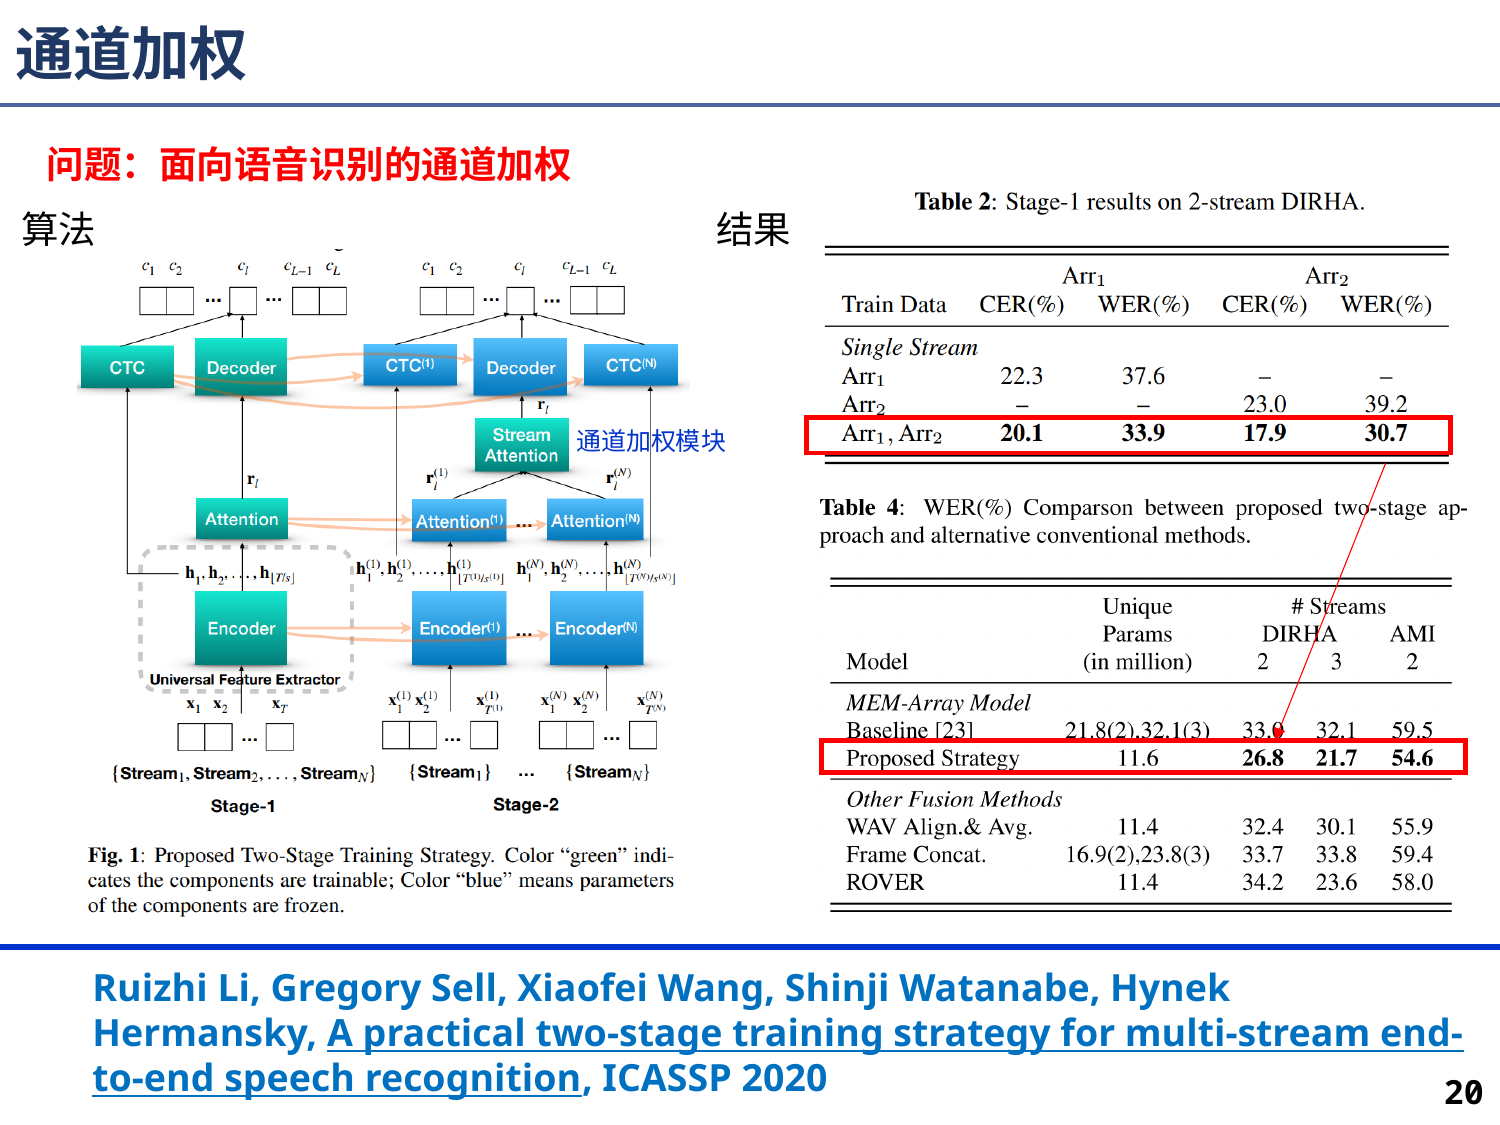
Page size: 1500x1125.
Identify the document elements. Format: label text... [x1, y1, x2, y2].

text_box 问题：面向语音识别的通道加权 [31, 133, 587, 194]
text_box Ruizhi Li, Gregory Sell, Xiaofei Wang, Shinji Watanabe, Hynek Hermansky, A practical two-stage training strategy for multi-stream end-to-end speech recognition, ICASSP 2020 [77, 956, 1481, 1107]
text_box [805, 417, 817, 454]
slide_number 20 [1161, 1063, 1499, 1124]
text_box 算法 [6, 198, 112, 259]
text_box [0, 946, 1500, 1125]
picture [77, 249, 690, 917]
text_box 结果 [701, 198, 817, 259]
title 通道加权 [0, 11, 1500, 101]
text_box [1274, 463, 1386, 741]
picture [817, 182, 1466, 476]
picture [810, 486, 1473, 918]
text_box 通道加权模块 [690, 418, 742, 464]
